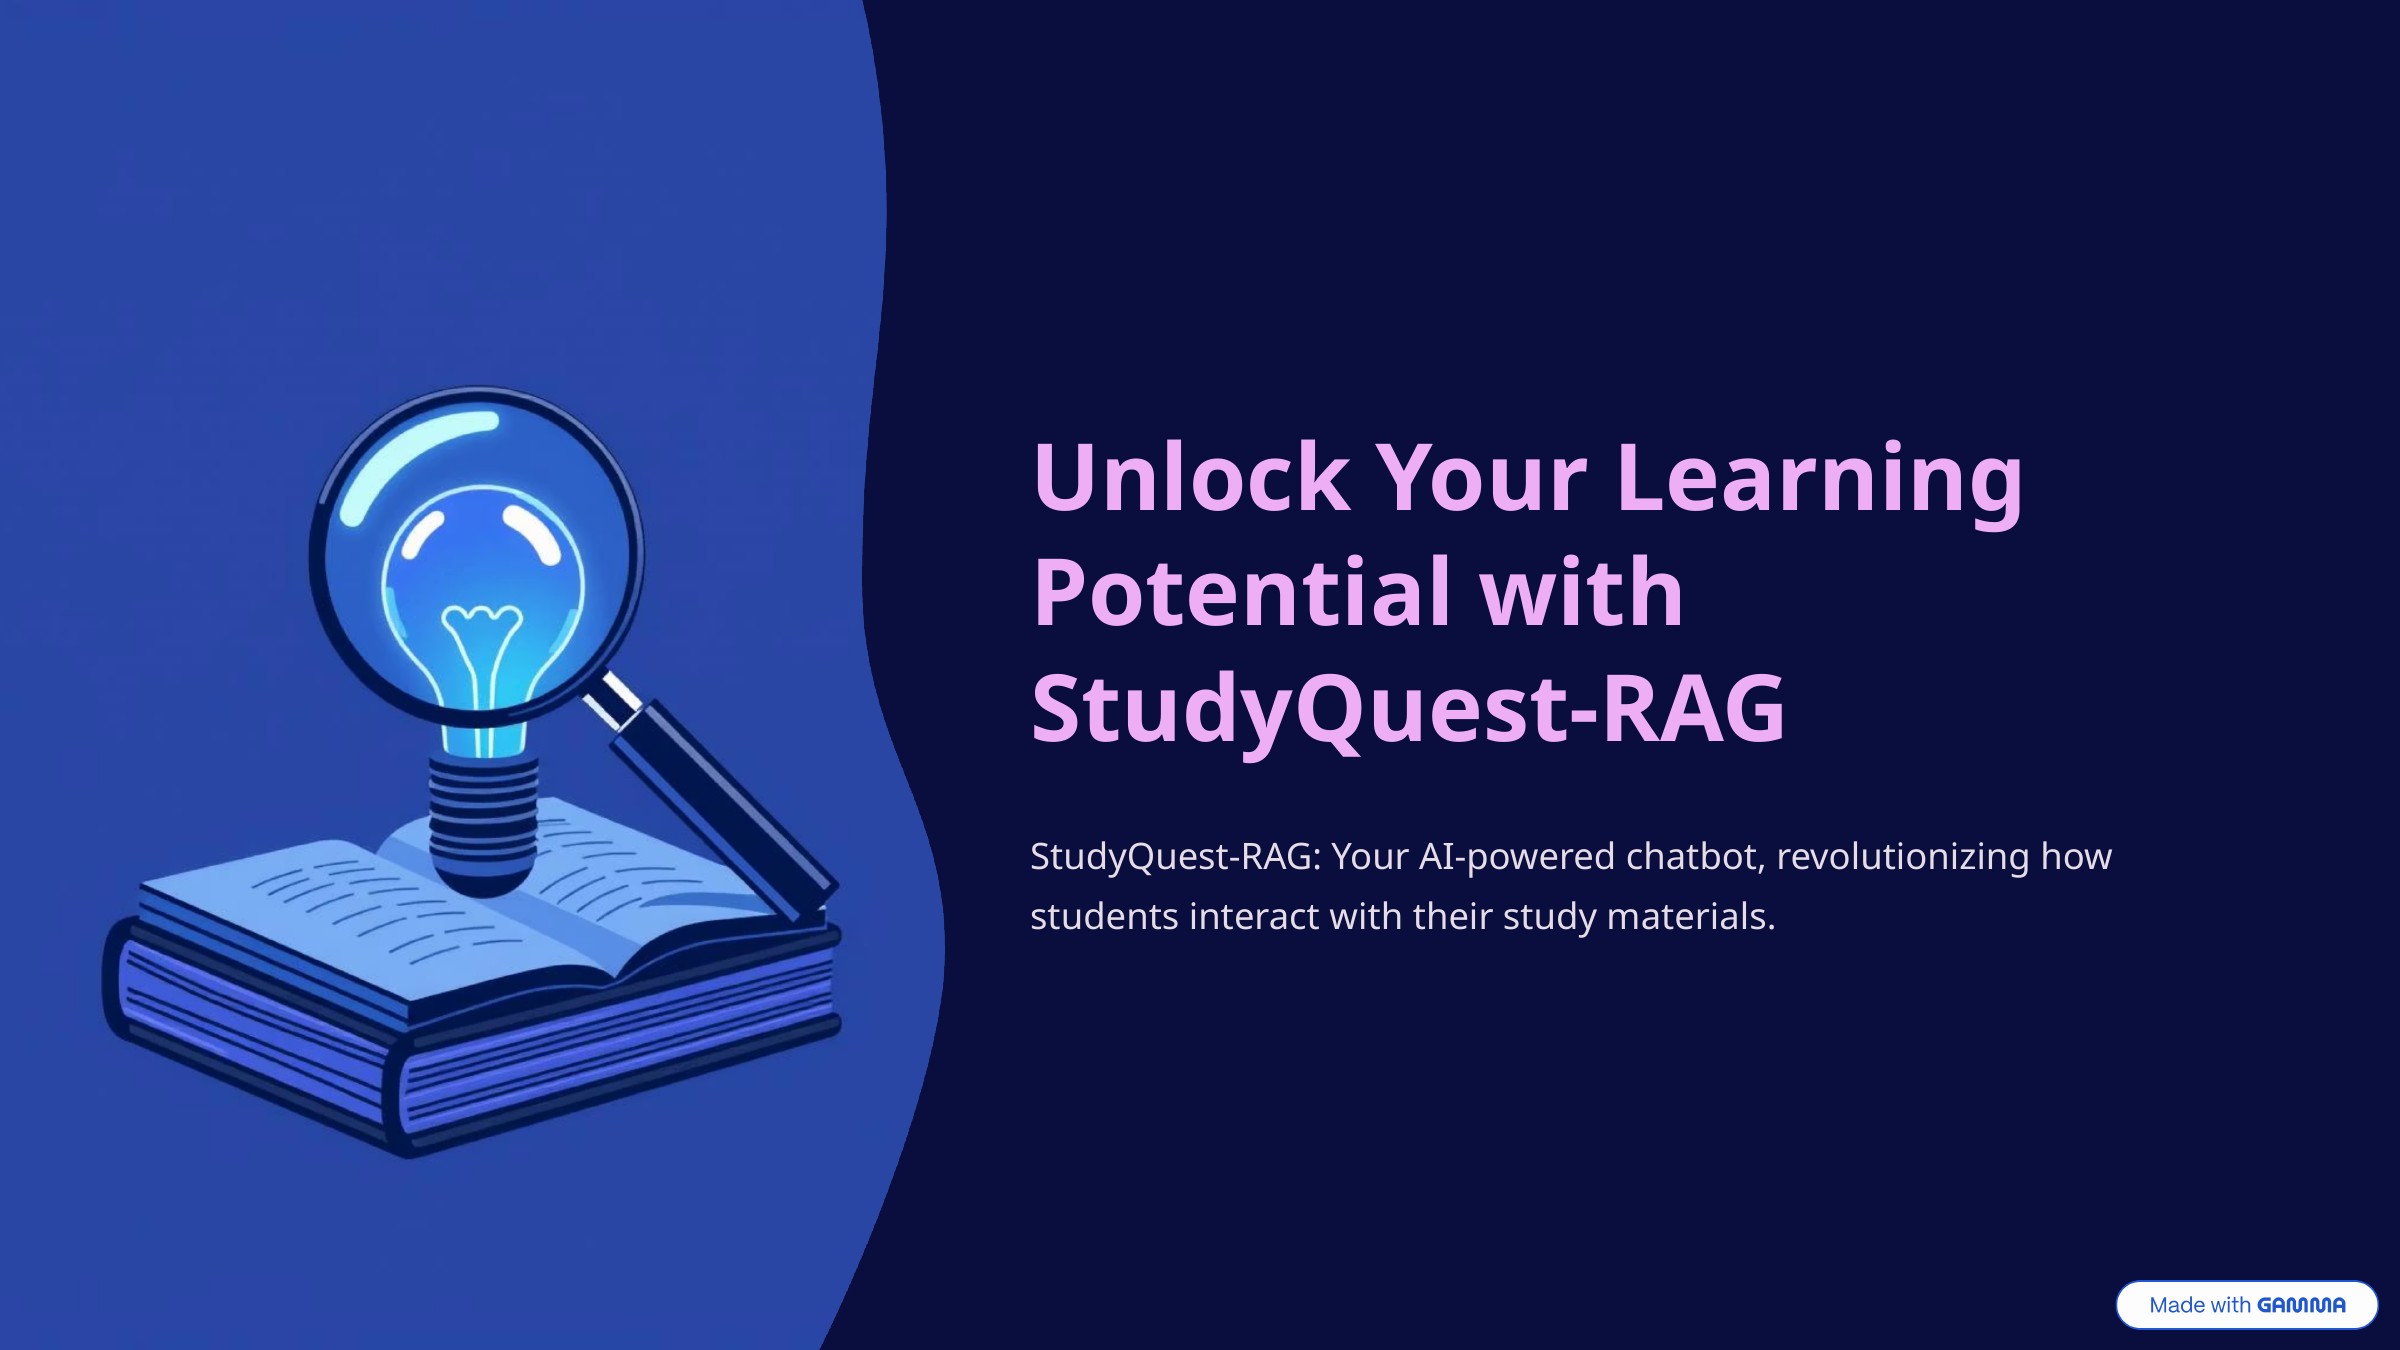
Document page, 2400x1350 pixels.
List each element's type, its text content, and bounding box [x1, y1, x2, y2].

picture [0, 0, 945, 1350]
text_box Unlock Your Learning Potential with StudyQuest-RAG [1030, 413, 2270, 762]
picture [2106, 1271, 2389, 1339]
text_box StudyQuest-RAG: Your AI-powered chatbot, revolutionizing how students interact with their study materials. [1030, 817, 2270, 937]
